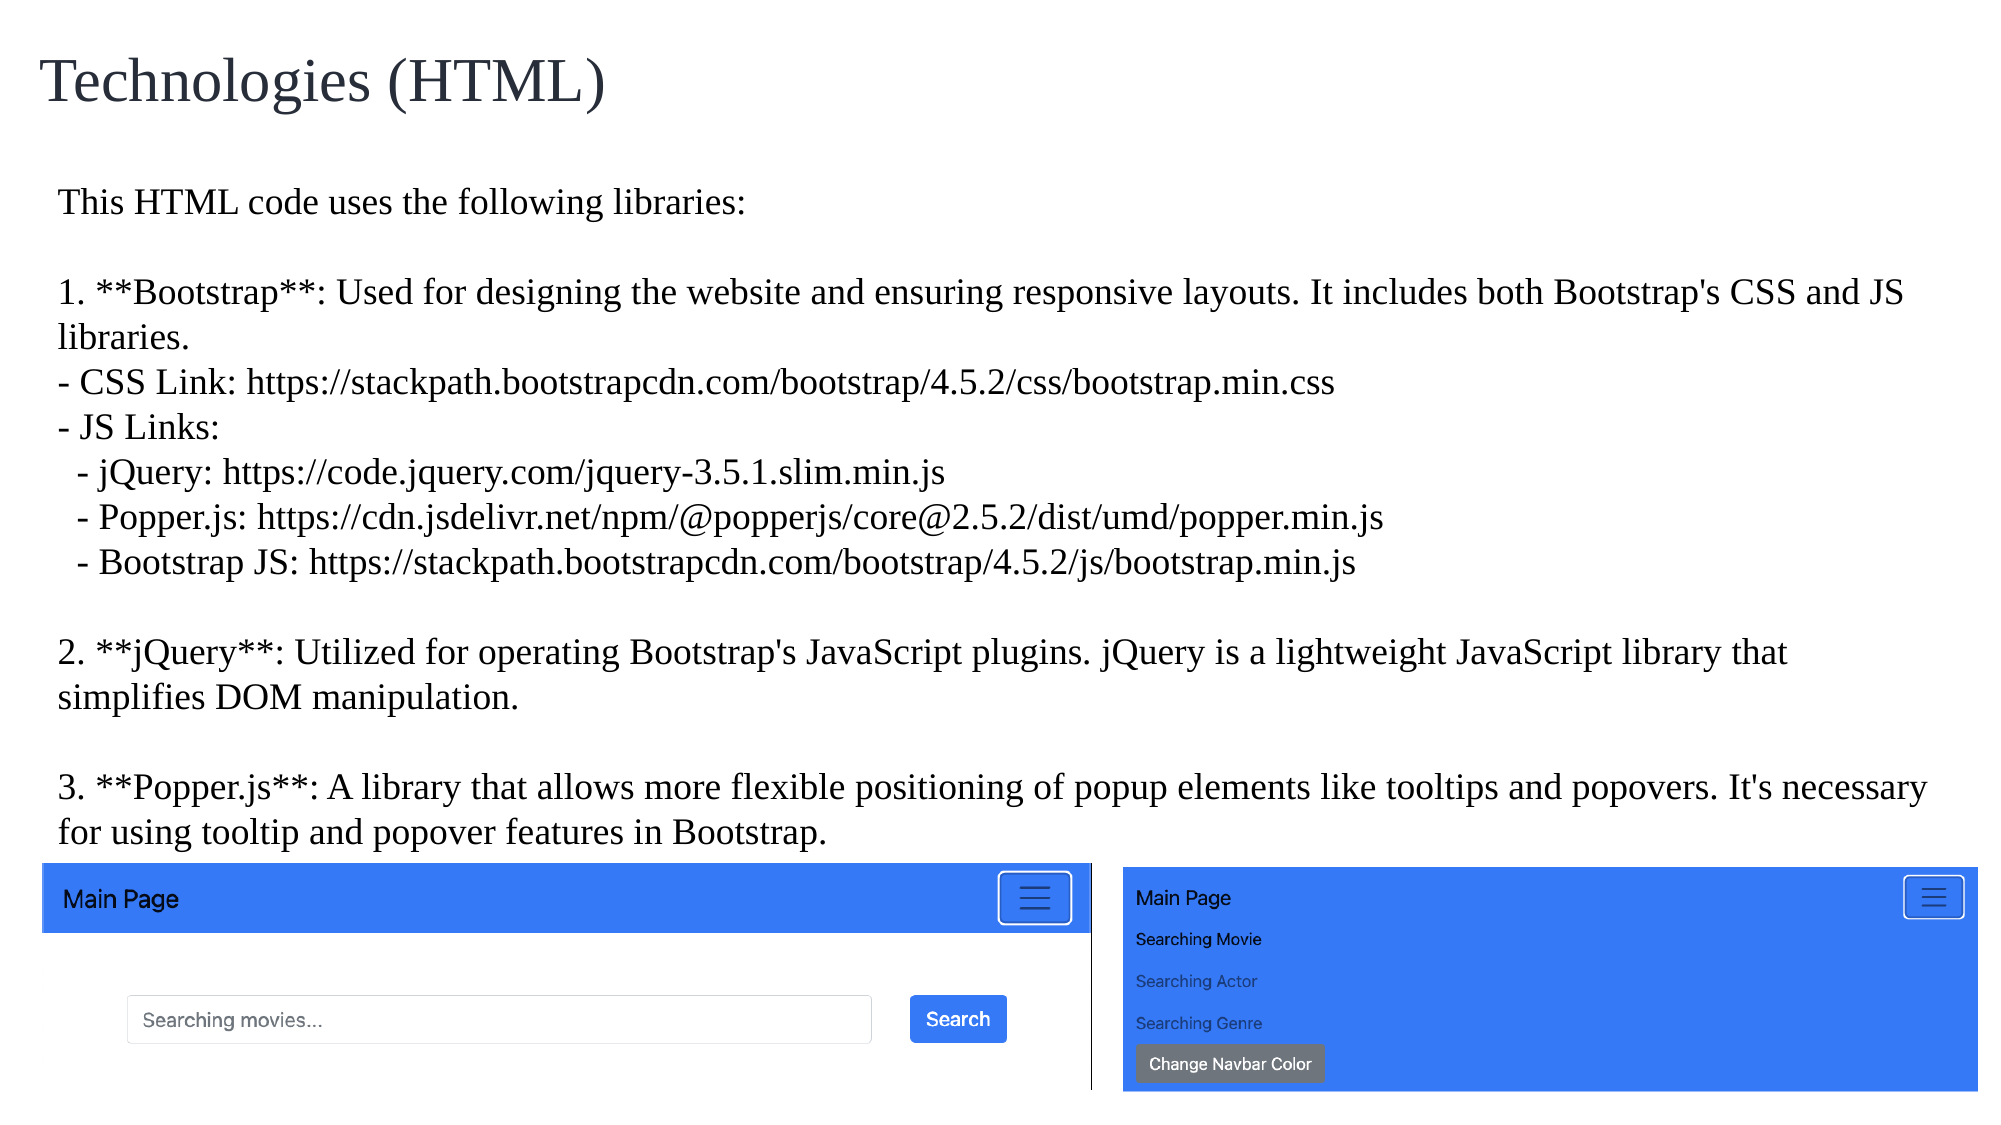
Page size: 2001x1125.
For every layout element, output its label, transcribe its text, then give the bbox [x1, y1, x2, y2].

text_box This HTML code uses the following libraries: 1. **Bootstrap**: Used for designing the website and ensuring responsive layouts. It includes both Bootstrap's CSS and JS libraries. - CSS Link: https://stackpath.bootstrapcdn.com/bootstrap/4.5.2/css/bootstrap.min.css - JS Links: - jQuery: https://code.jquery.com/jquery-3.5.1.slim.min.js - Popper.js: https://cdn.jsdelivr.net/npm/@popperjs/core@2.5.2/dist/umd/popper.min.js - Bootstrap JS: https://stackpath.bootstrapcdn.com/bootstrap/4.5.2/js/bootstrap.min.js 2. **jQuery**: Utilized for operating Bootstrap's JavaScript plugins. jQuery is a lightweight JavaScript library that simplifies DOM manipulation. 3. **Popper.js**: A library that allows more flexible positioning of popup elements like tooltips and popovers. It's necessary for using tooltip and popover features in Bootstrap. [42, 169, 1955, 950]
text_box Technologies (HTML) [24, 31, 1873, 121]
picture [1123, 867, 1978, 1094]
picture [42, 863, 1092, 1090]
